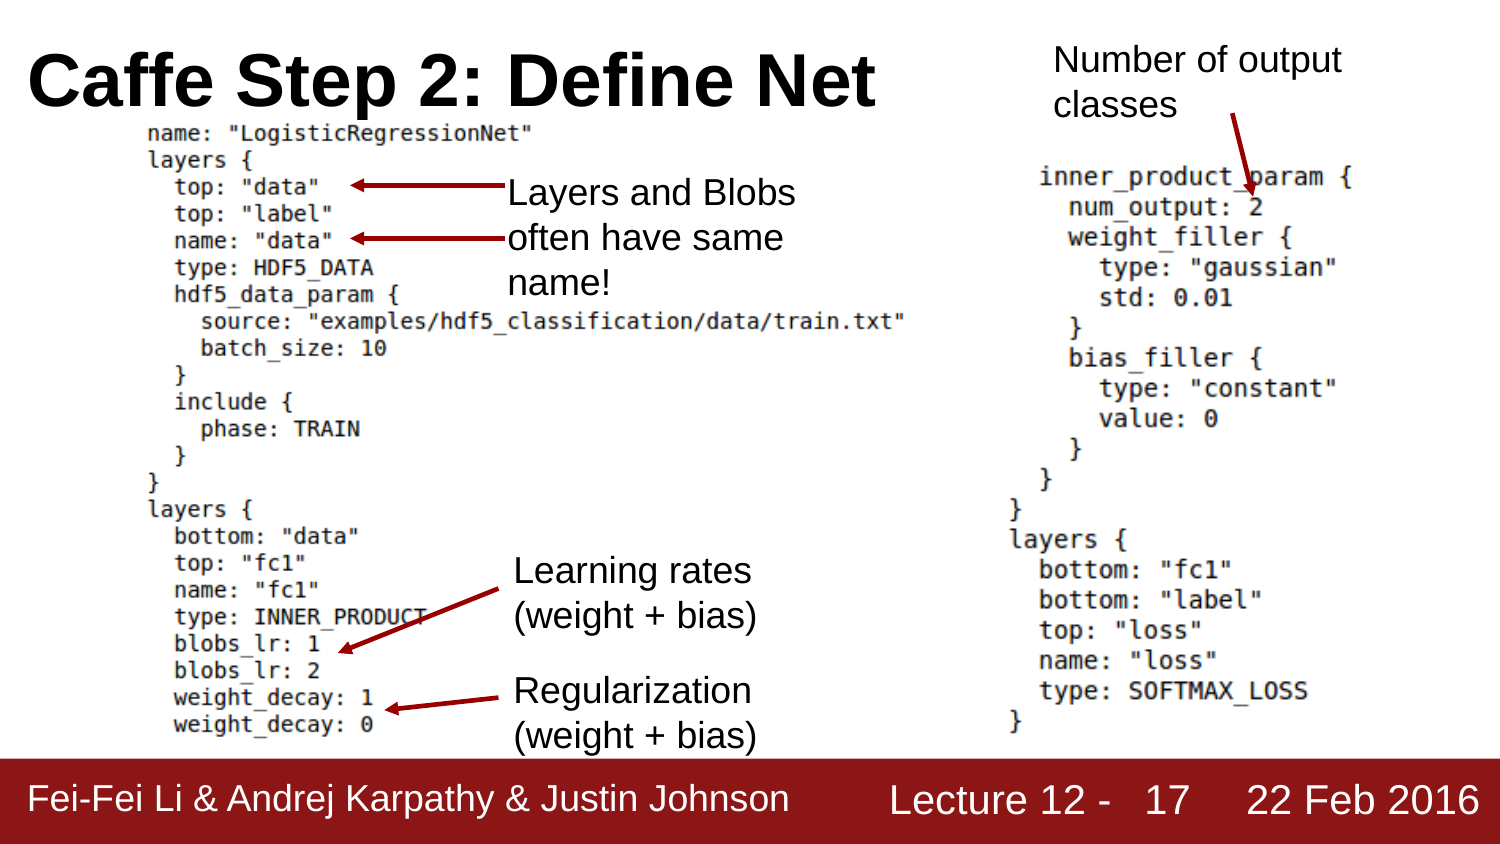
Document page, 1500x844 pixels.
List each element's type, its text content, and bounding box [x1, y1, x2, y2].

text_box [384, 697, 499, 711]
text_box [337, 588, 499, 654]
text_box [1232, 112, 1254, 197]
picture [996, 163, 1371, 737]
text_box Number of output classes [1038, 19, 1427, 114]
picture [137, 119, 920, 742]
text_box Caffe Step 2: Define Net [12, 0, 1363, 137]
slide_number 17 [1067, 765, 1206, 830]
